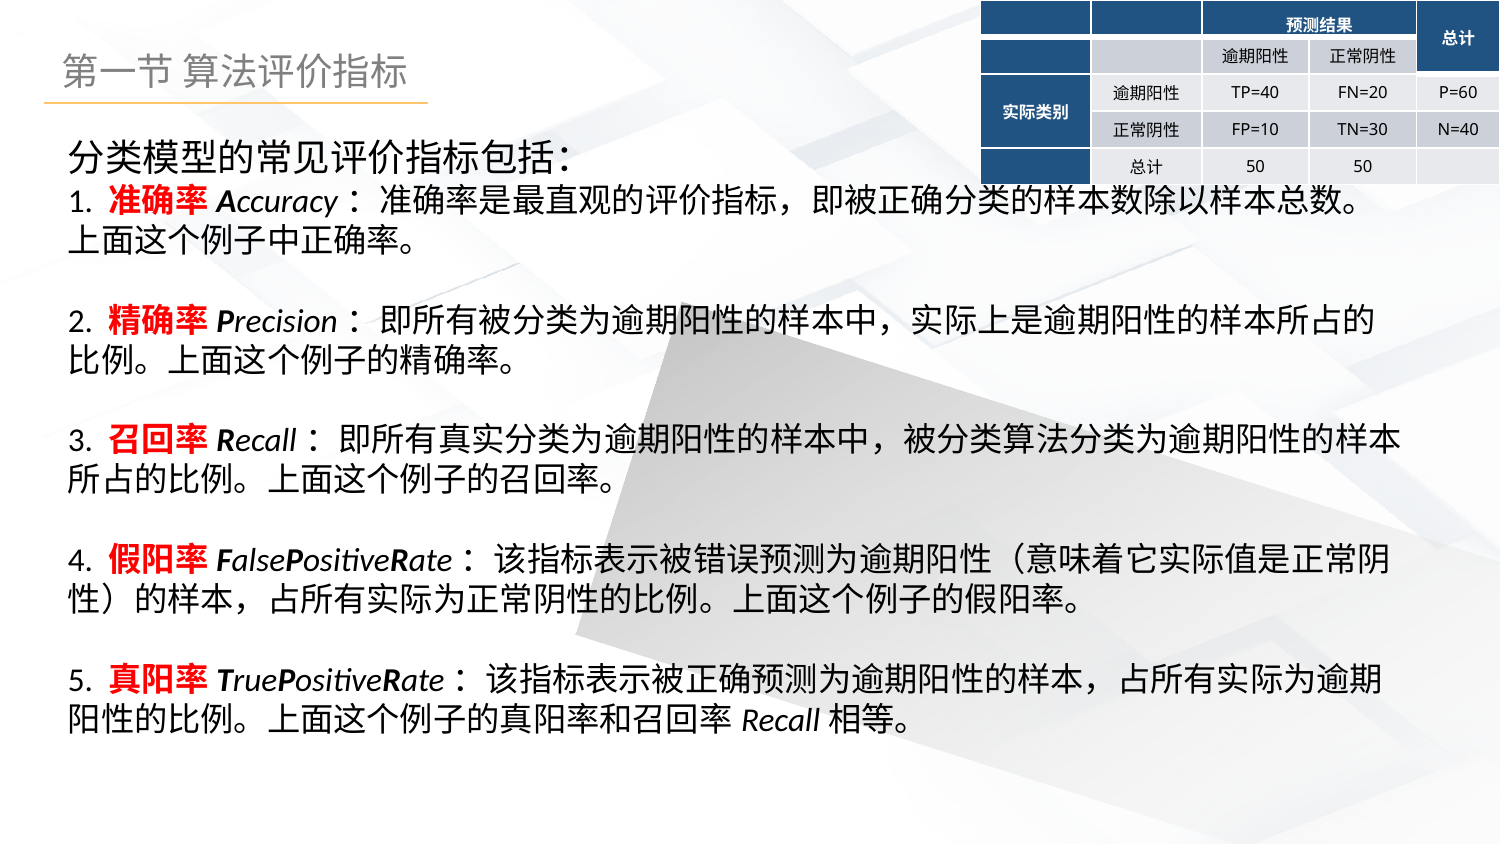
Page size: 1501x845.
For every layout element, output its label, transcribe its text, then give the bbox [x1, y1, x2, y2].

table_header [981, 1, 1090, 34]
table_cell FP=10 [1203, 112, 1308, 147]
table_cell 50 [1203, 149, 1308, 184]
table_cell [1092, 40, 1201, 73]
table_header [1092, 1, 1201, 34]
text_box [574, 300, 1501, 844]
table_cell [981, 149, 1090, 184]
table_cell 50 [1310, 149, 1416, 184]
table_cell 正常阴性 [1310, 40, 1416, 73]
table_cell P=60 [1417, 77, 1499, 110]
table_cell [981, 40, 1090, 73]
table_cell FN=20 [1310, 75, 1416, 110]
table_cell TN=30 [1310, 112, 1416, 147]
table_cell [1417, 149, 1499, 184]
table_header 总计 [1417, 1, 1499, 71]
table_cell 正常阴性 [1092, 112, 1201, 147]
table_cell 逾期阳性 [1092, 75, 1201, 110]
table_header 预测结果 [1203, 1, 1416, 34]
table_cell N=40 [1417, 112, 1499, 147]
table_cell TP=40 [1203, 75, 1308, 110]
table_cell 逾期阳性 [1203, 40, 1308, 73]
table_cell 总计 [1092, 149, 1201, 184]
table_cell 实际类别 [981, 75, 1090, 147]
